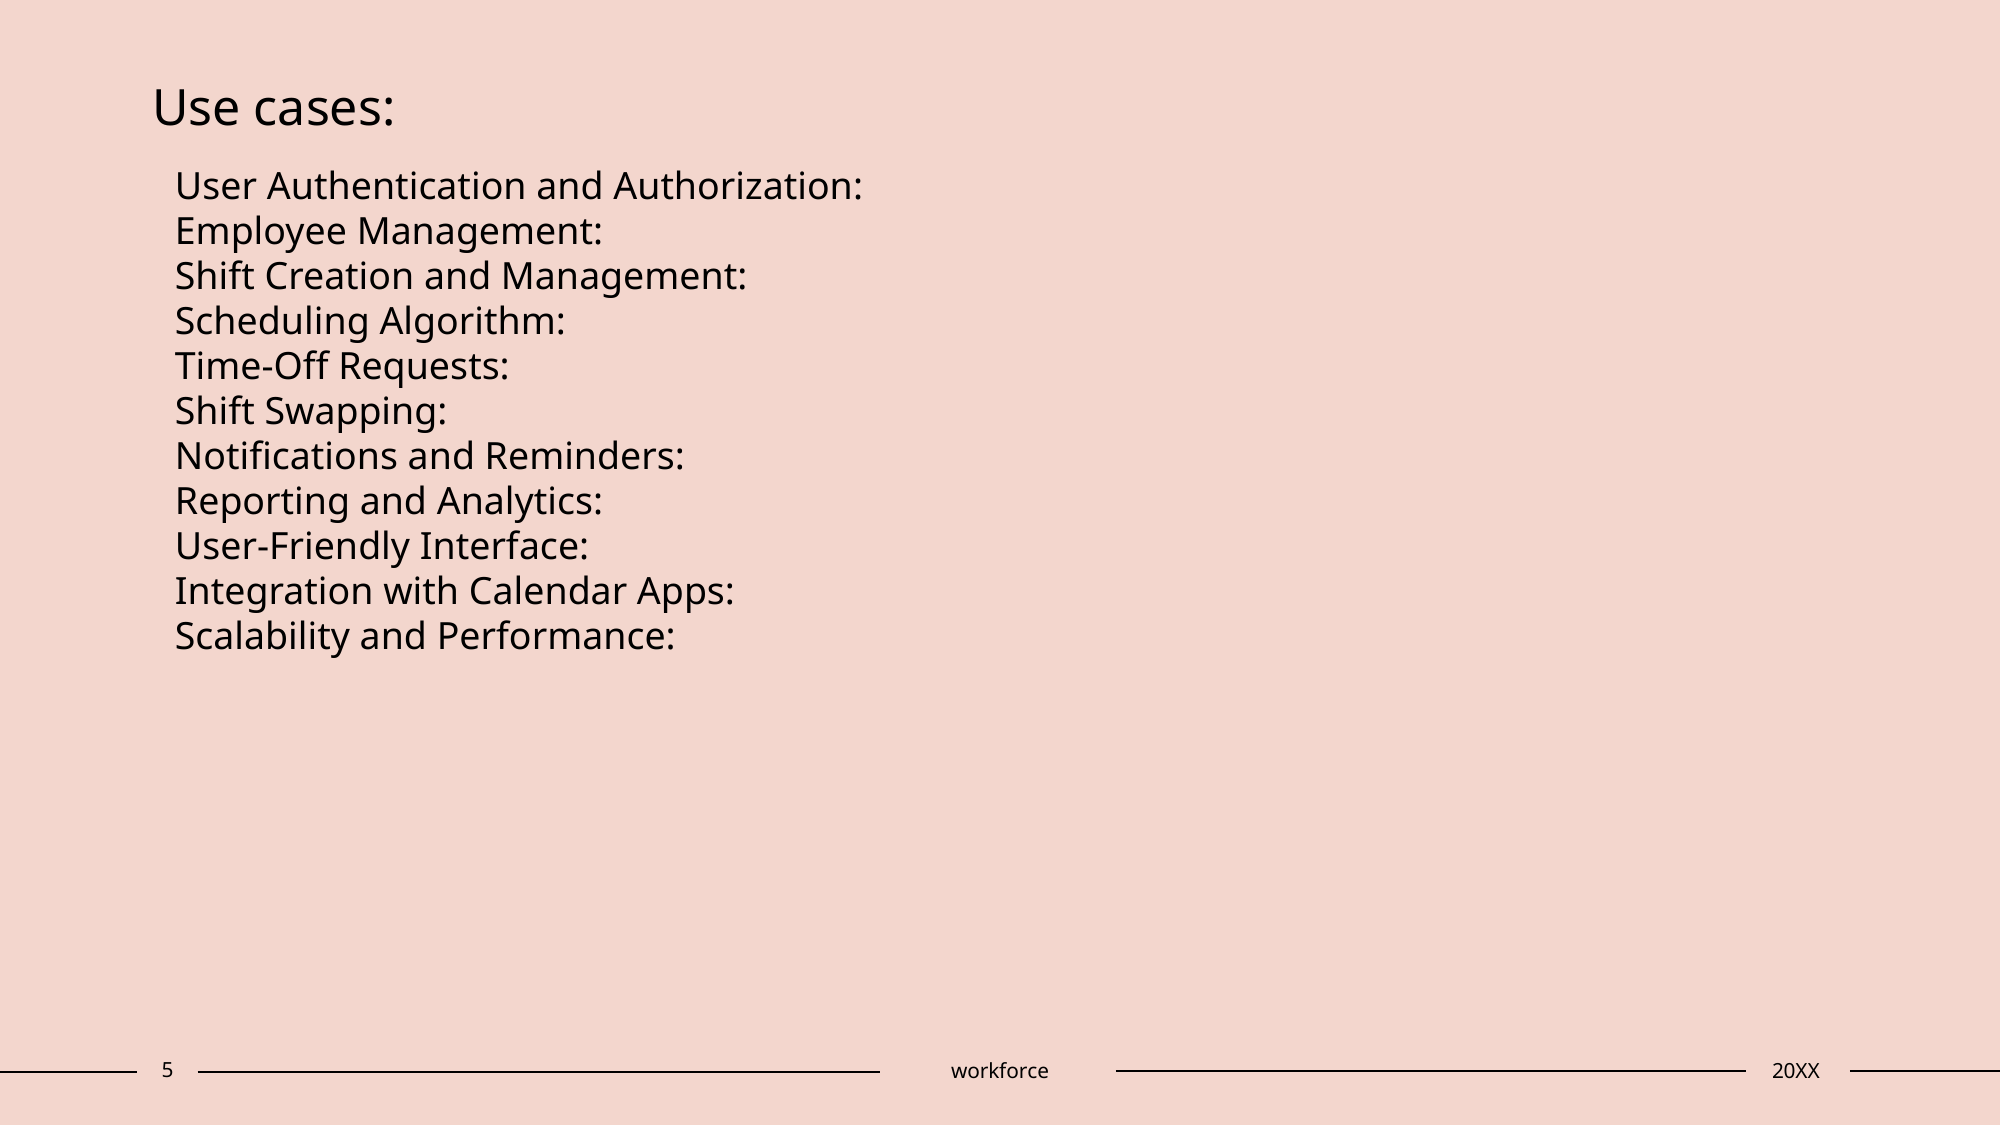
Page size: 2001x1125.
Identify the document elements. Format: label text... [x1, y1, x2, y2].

slide_number 5 [137, 1050, 198, 1091]
text_box Use cases: [137, 67, 1428, 143]
text_box User Authentication and Authorization: Employee Management: Shift Creation and Management: Scheduling Algorithm: Time-Off Requests: Shift Swapping: Notifications and Reminders: Reporting and Analytics: User-Friendly Interface: Integration with Calendar Apps: Scalability and Performance: [160, 154, 1744, 665]
footer workforce [879, 1050, 1120, 1091]
slide_number 20XX [1743, 1050, 1849, 1091]
